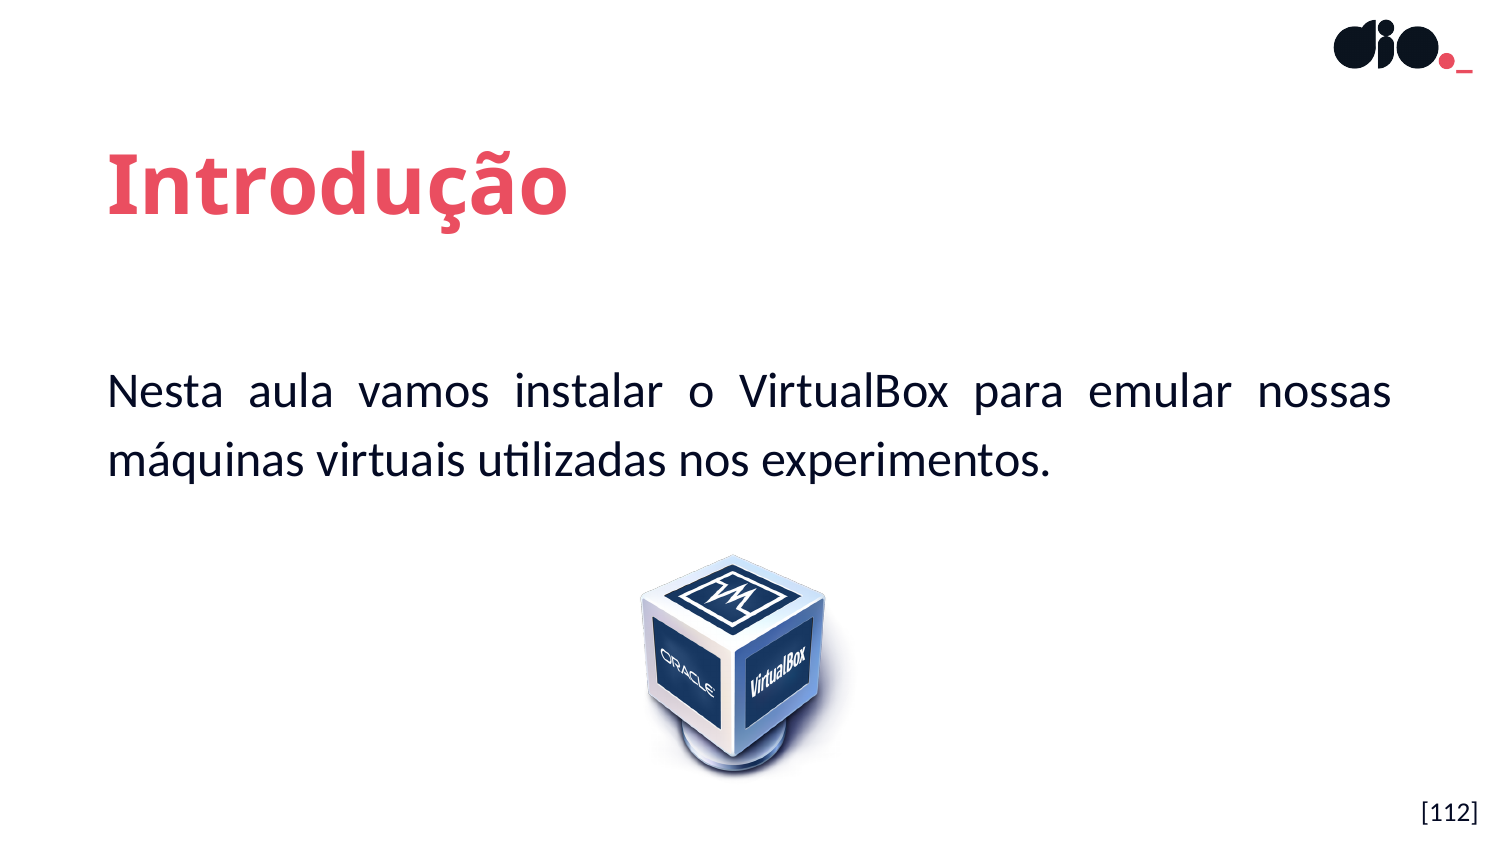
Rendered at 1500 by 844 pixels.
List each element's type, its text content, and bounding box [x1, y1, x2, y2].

text_box Nesta aula vamos instalar o VirtualBox para emular nossas máquinas virtuais utilizadas nos experimentos. [92, 243, 1408, 592]
picture [631, 553, 869, 791]
text_box Introdução [92, 104, 1408, 243]
slide_number [112] [1403, 779, 1494, 844]
picture [1333, 19, 1473, 74]
